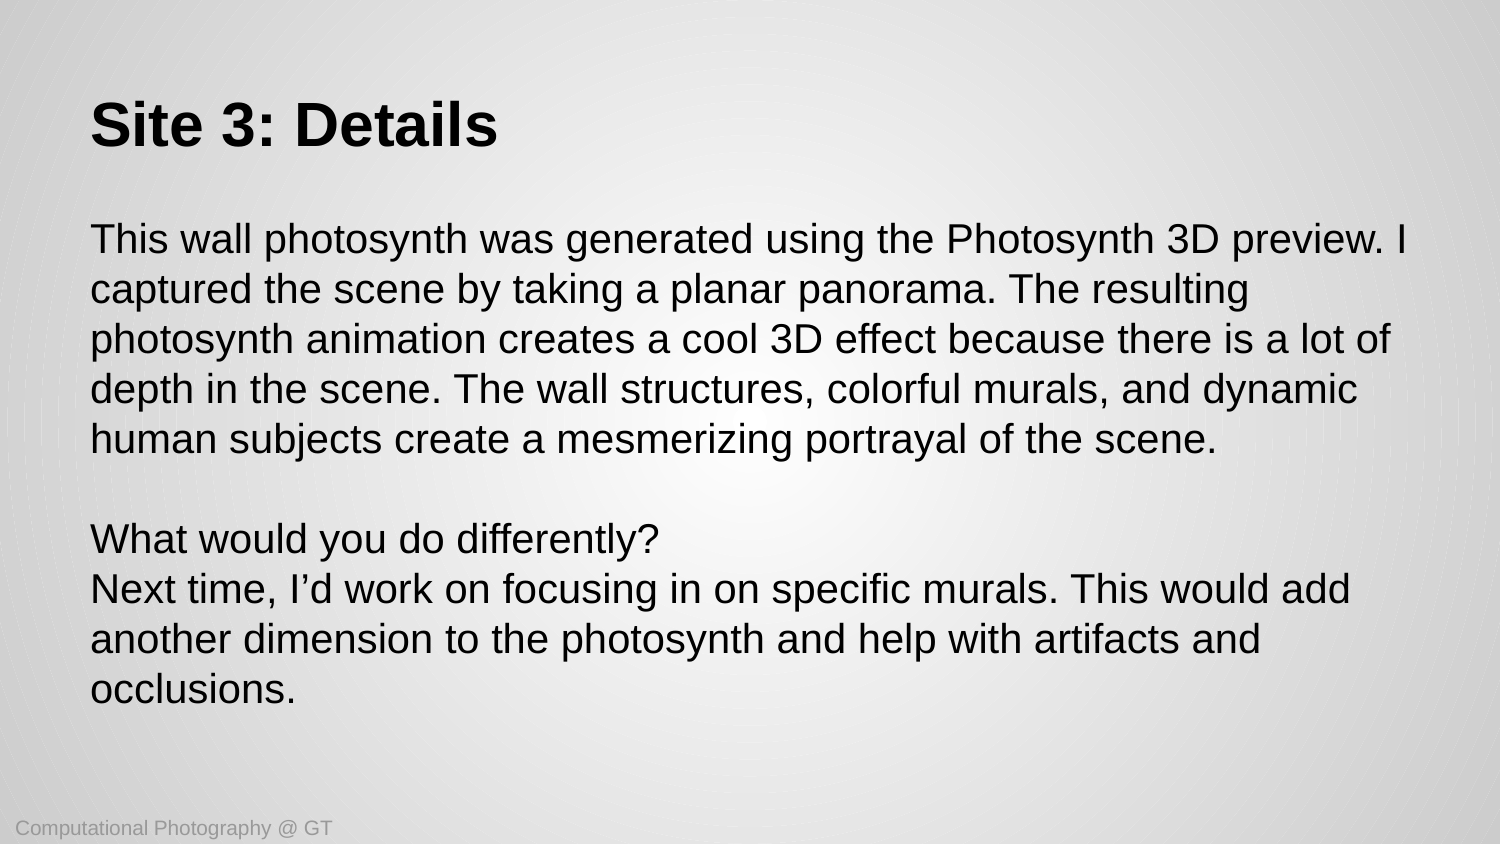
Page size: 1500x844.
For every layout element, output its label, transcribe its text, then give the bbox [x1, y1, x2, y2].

list This wall photosynth was generated using the Photosynth 3D preview. I captured the scene by taking a planar panorama. The resulting photosynth animation creates a cool 3D effect because there is a lot of depth in the scene. The wall structures, colorful murals, and dynamic human subjects create a mesmerizing portrayal of the scene. What would you do differently? Next time, I’d work on focusing in on specific murals. This would add another dimension to the photosynth and help with artifacts and occlusions. [75, 196, 1425, 808]
title Site 3: Details [75, 33, 1425, 175]
text_box Computational Photography @ GT [0, 811, 422, 844]
